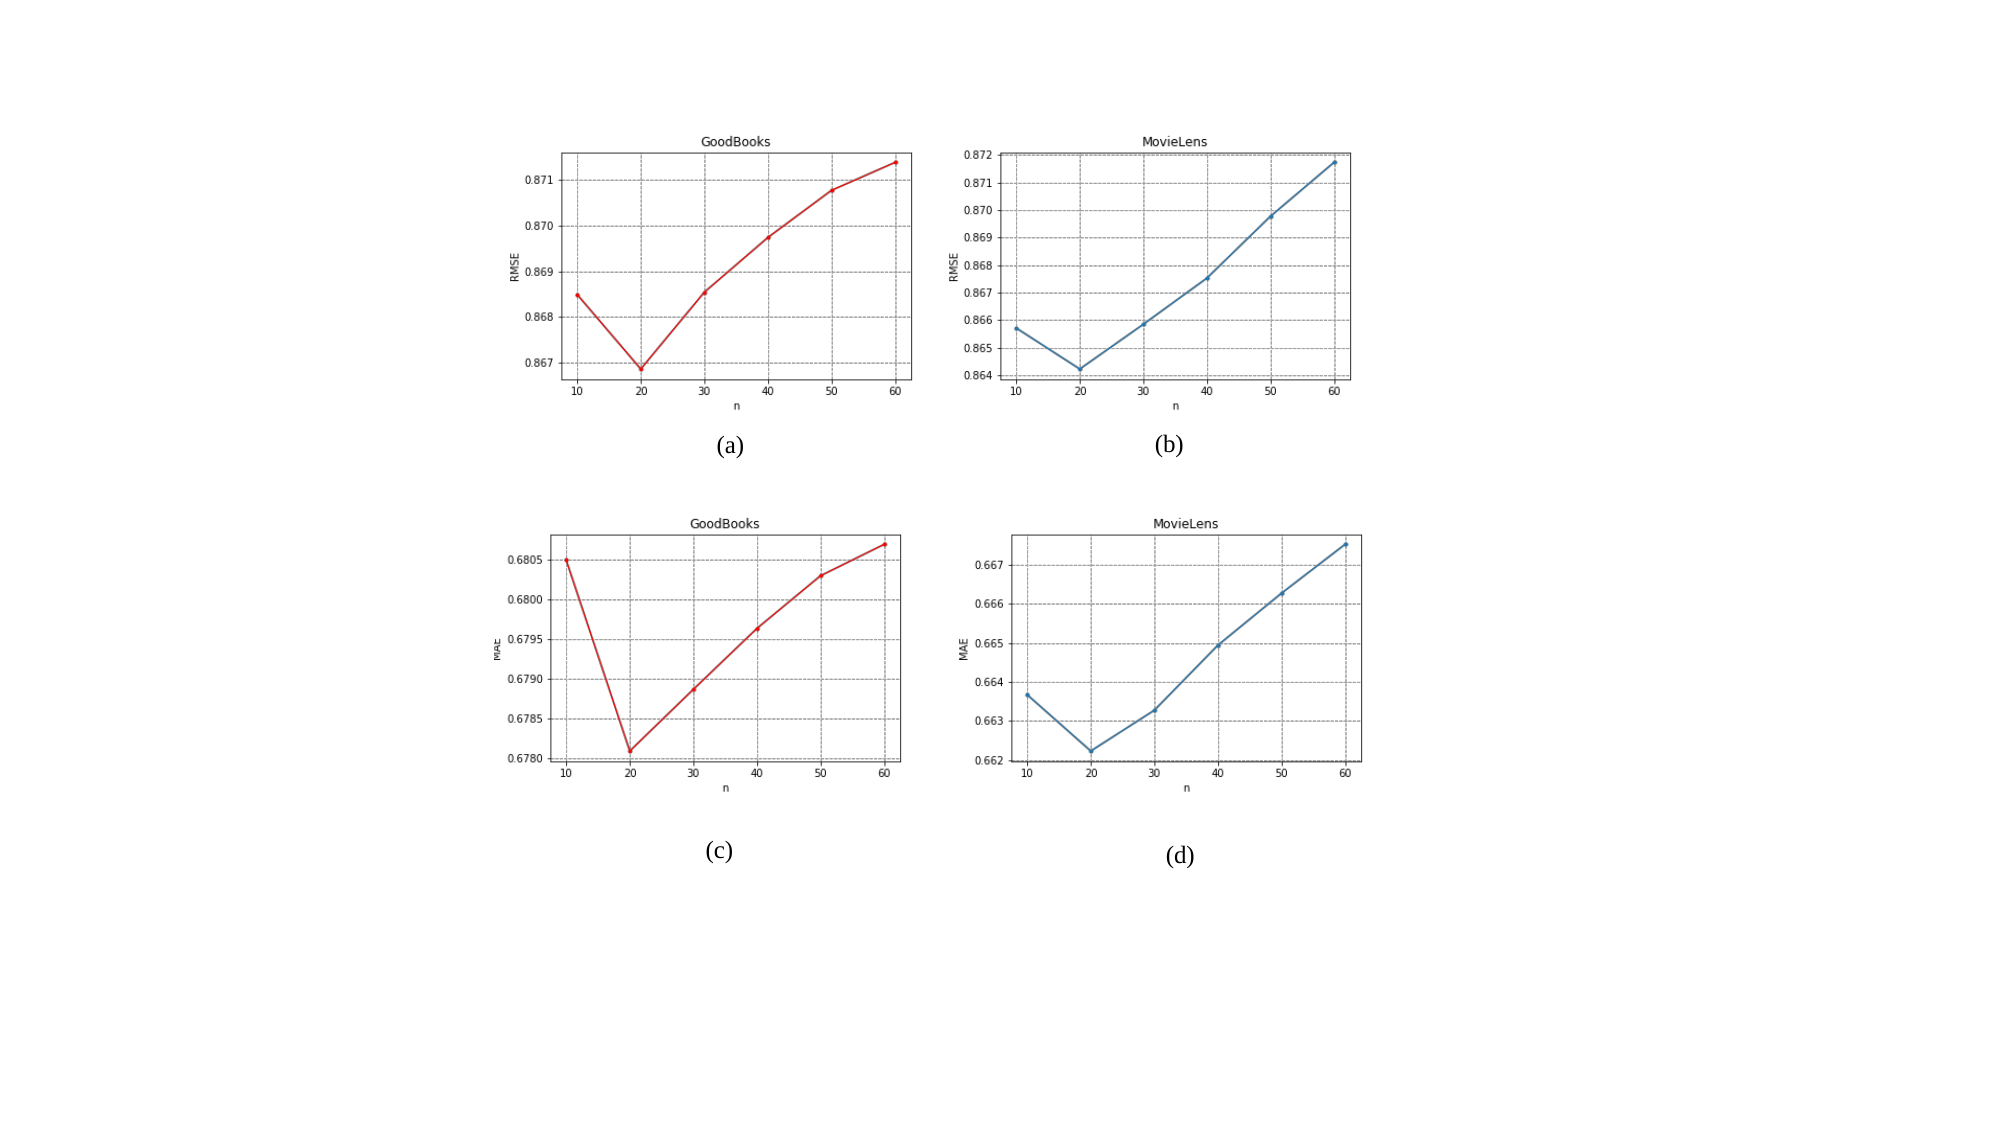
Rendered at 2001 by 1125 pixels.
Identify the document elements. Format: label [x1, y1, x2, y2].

text_box [494, 116, 1406, 878]
